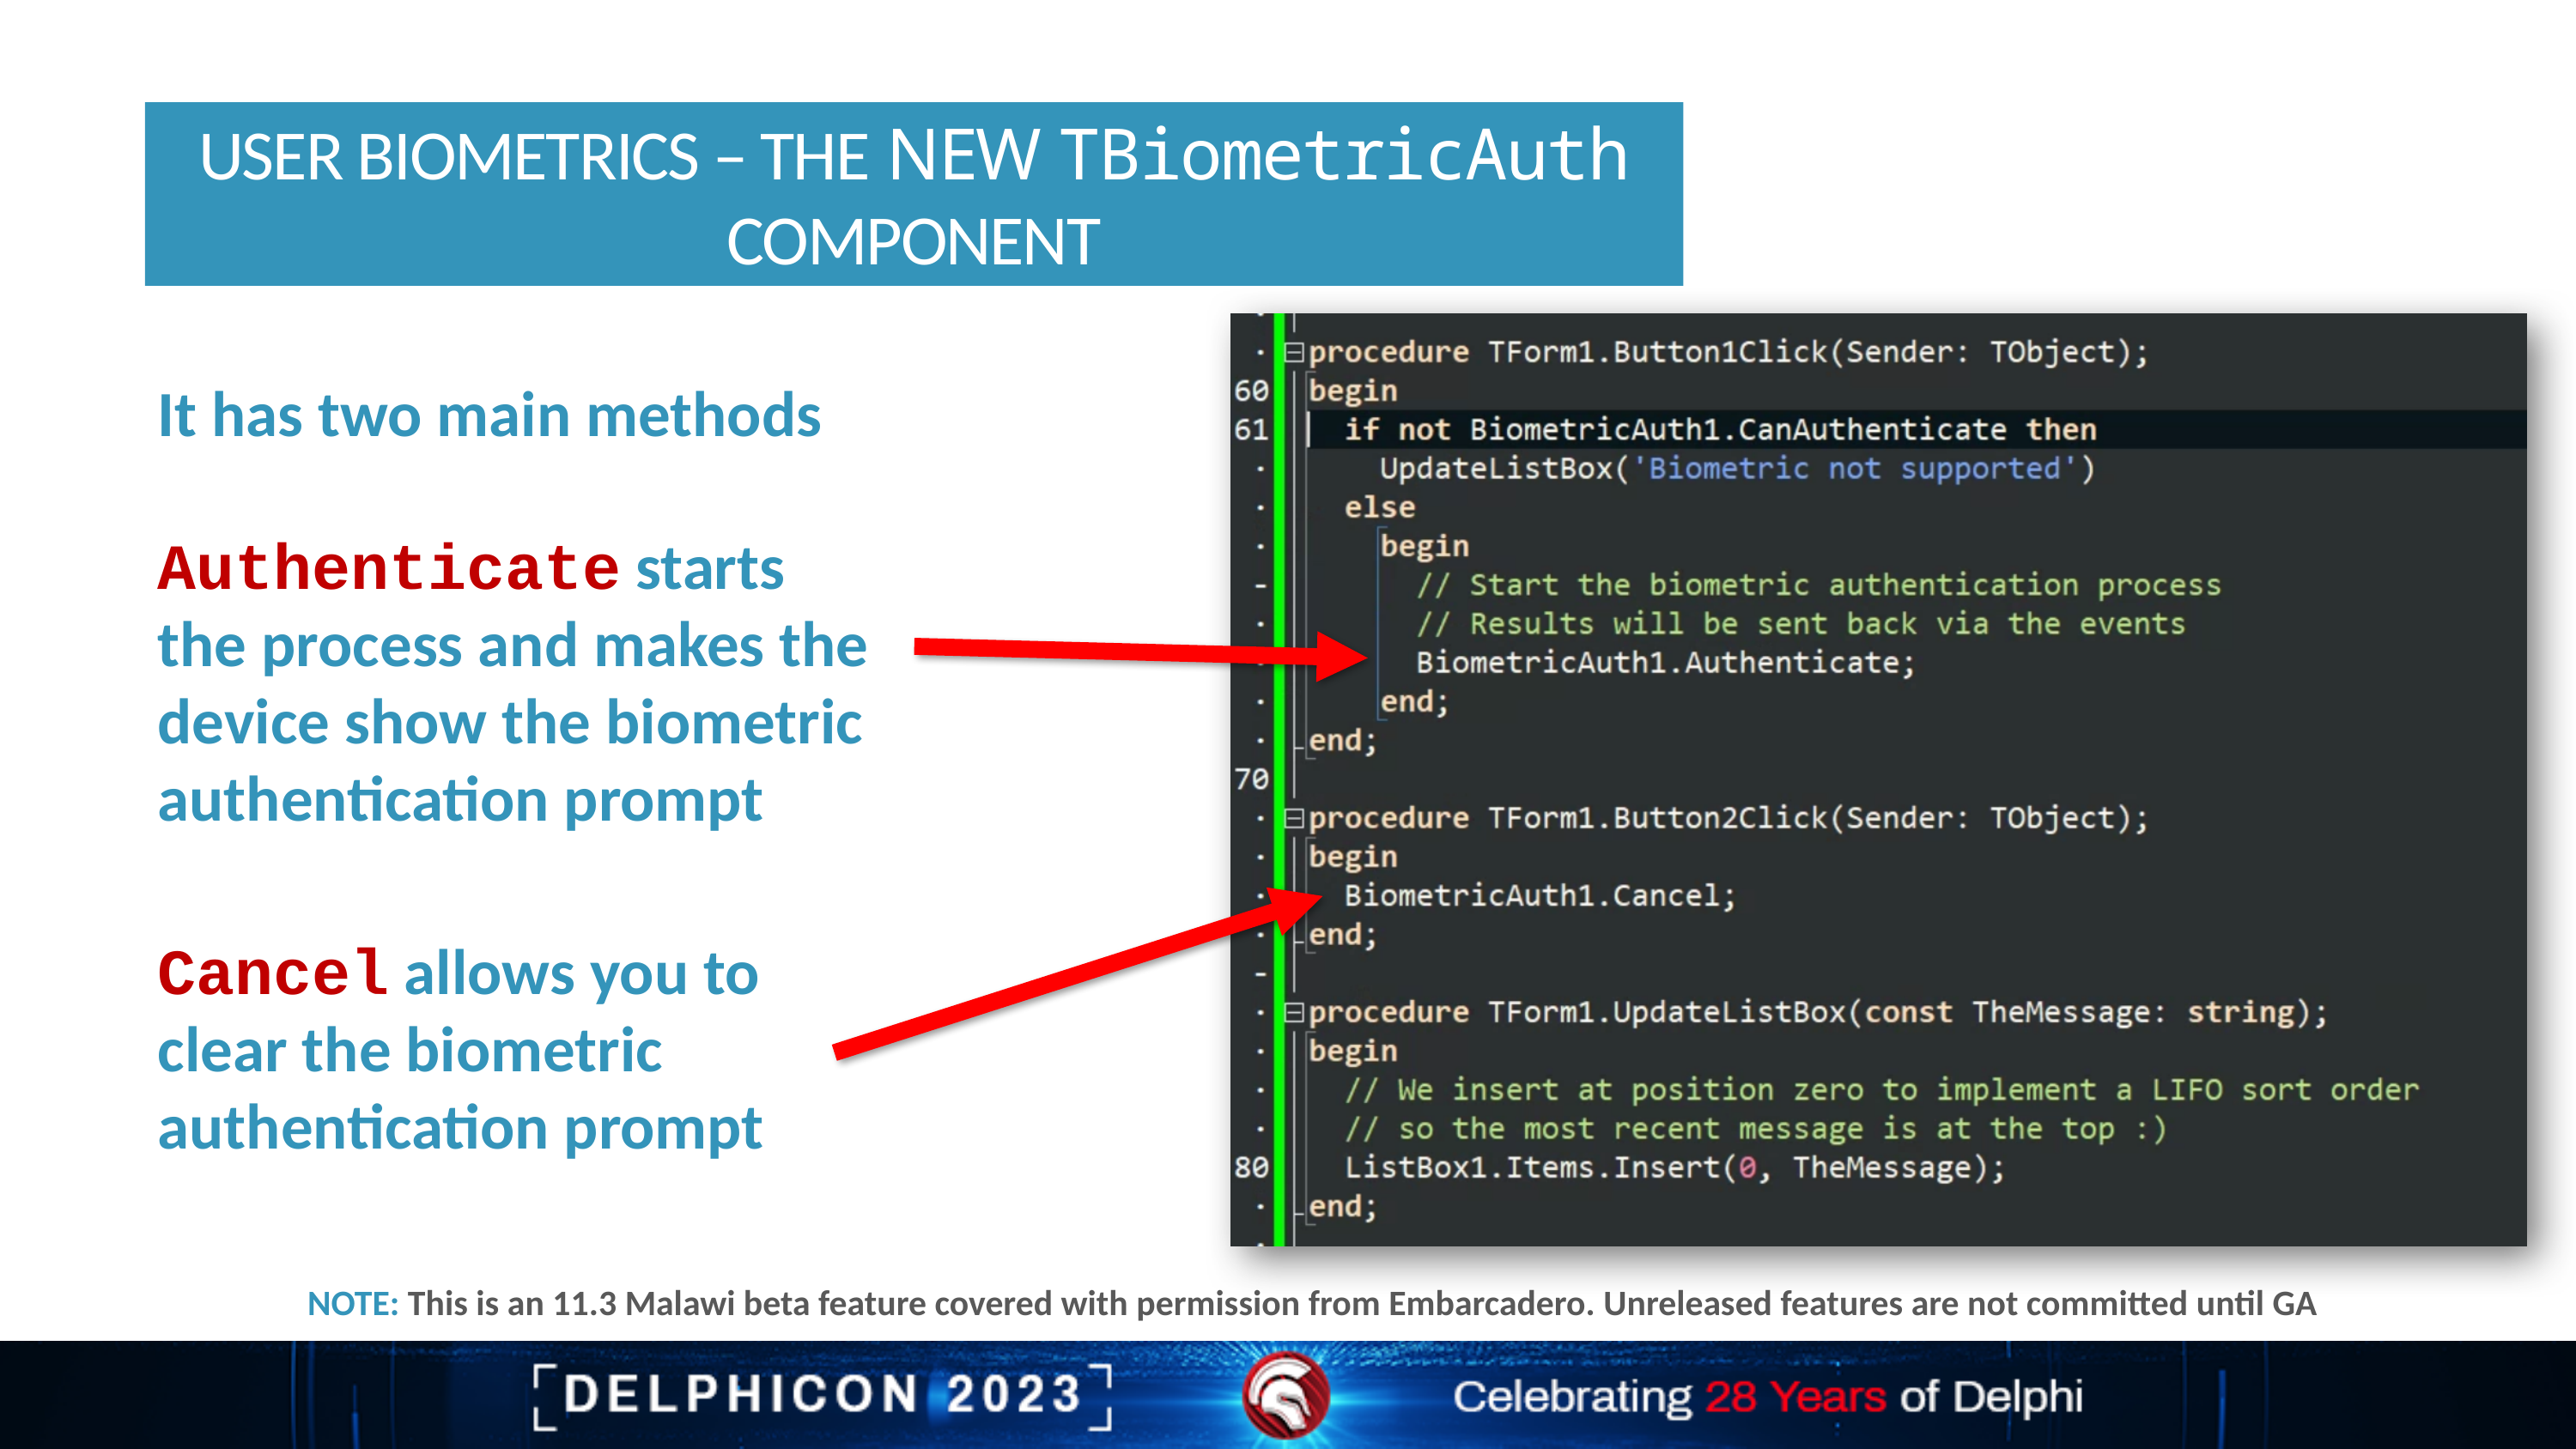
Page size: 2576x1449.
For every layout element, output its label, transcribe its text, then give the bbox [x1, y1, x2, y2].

text_box Authenticate starts the process and makes the device show the biometric authentication prompt [144, 518, 896, 840]
text_box NOTE: This is an 11.3 Malawi beta feature covered with permission from Embarcadero. Unreleased features are not committed until GA [76, 1273, 2550, 1330]
picture [1230, 313, 2527, 1246]
text_box User biometrics – the NEW TBiometricAuth component [144, 102, 1684, 286]
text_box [834, 895, 1323, 1053]
picture [0, 1341, 2576, 1449]
text_box Cancel allows you to clear the biometric authentication prompt [144, 924, 896, 1168]
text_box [914, 646, 1369, 658]
text_box It has two main methods [144, 366, 896, 457]
